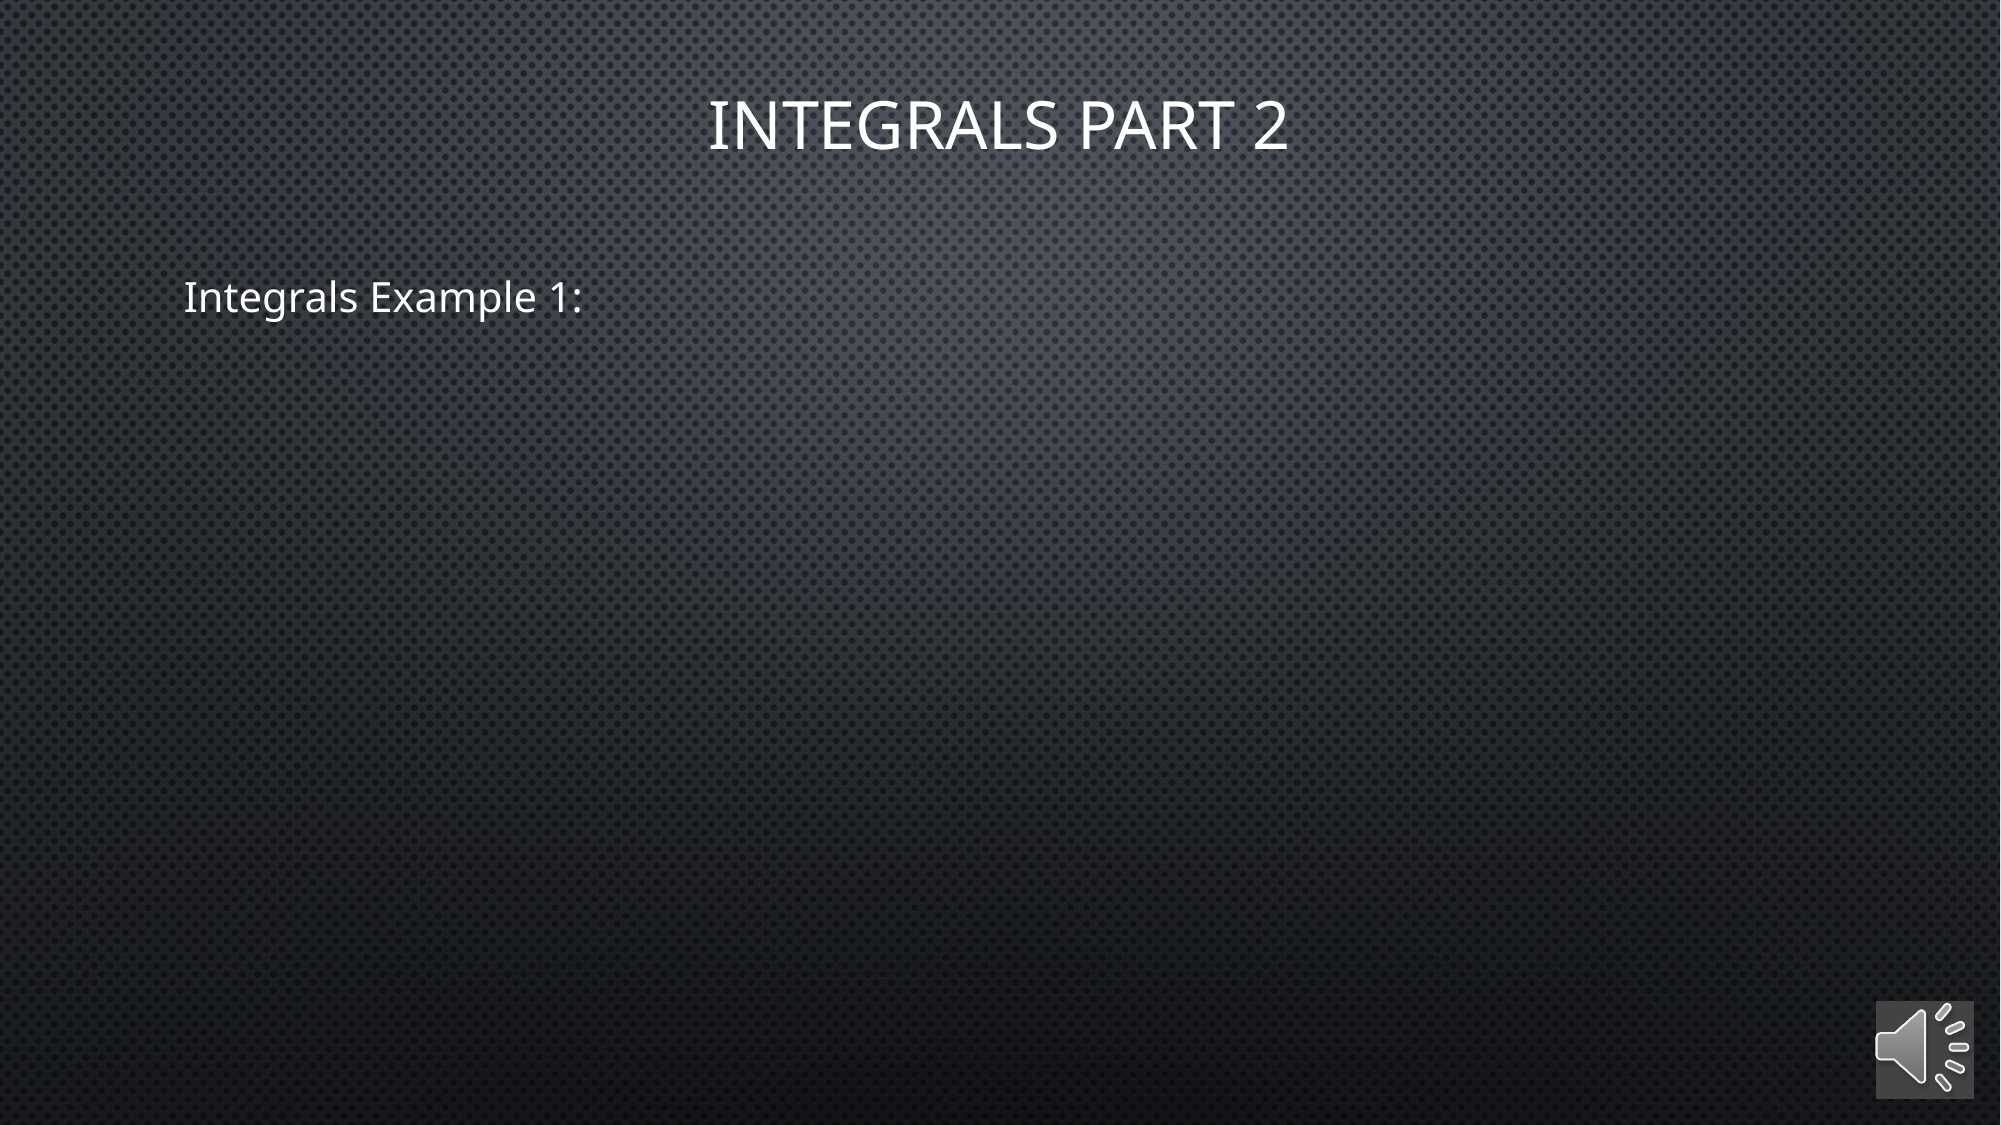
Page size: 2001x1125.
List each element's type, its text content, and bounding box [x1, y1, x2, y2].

title Integrals Part 2 [82, 22, 1918, 223]
picture [1874, 999, 1976, 1101]
